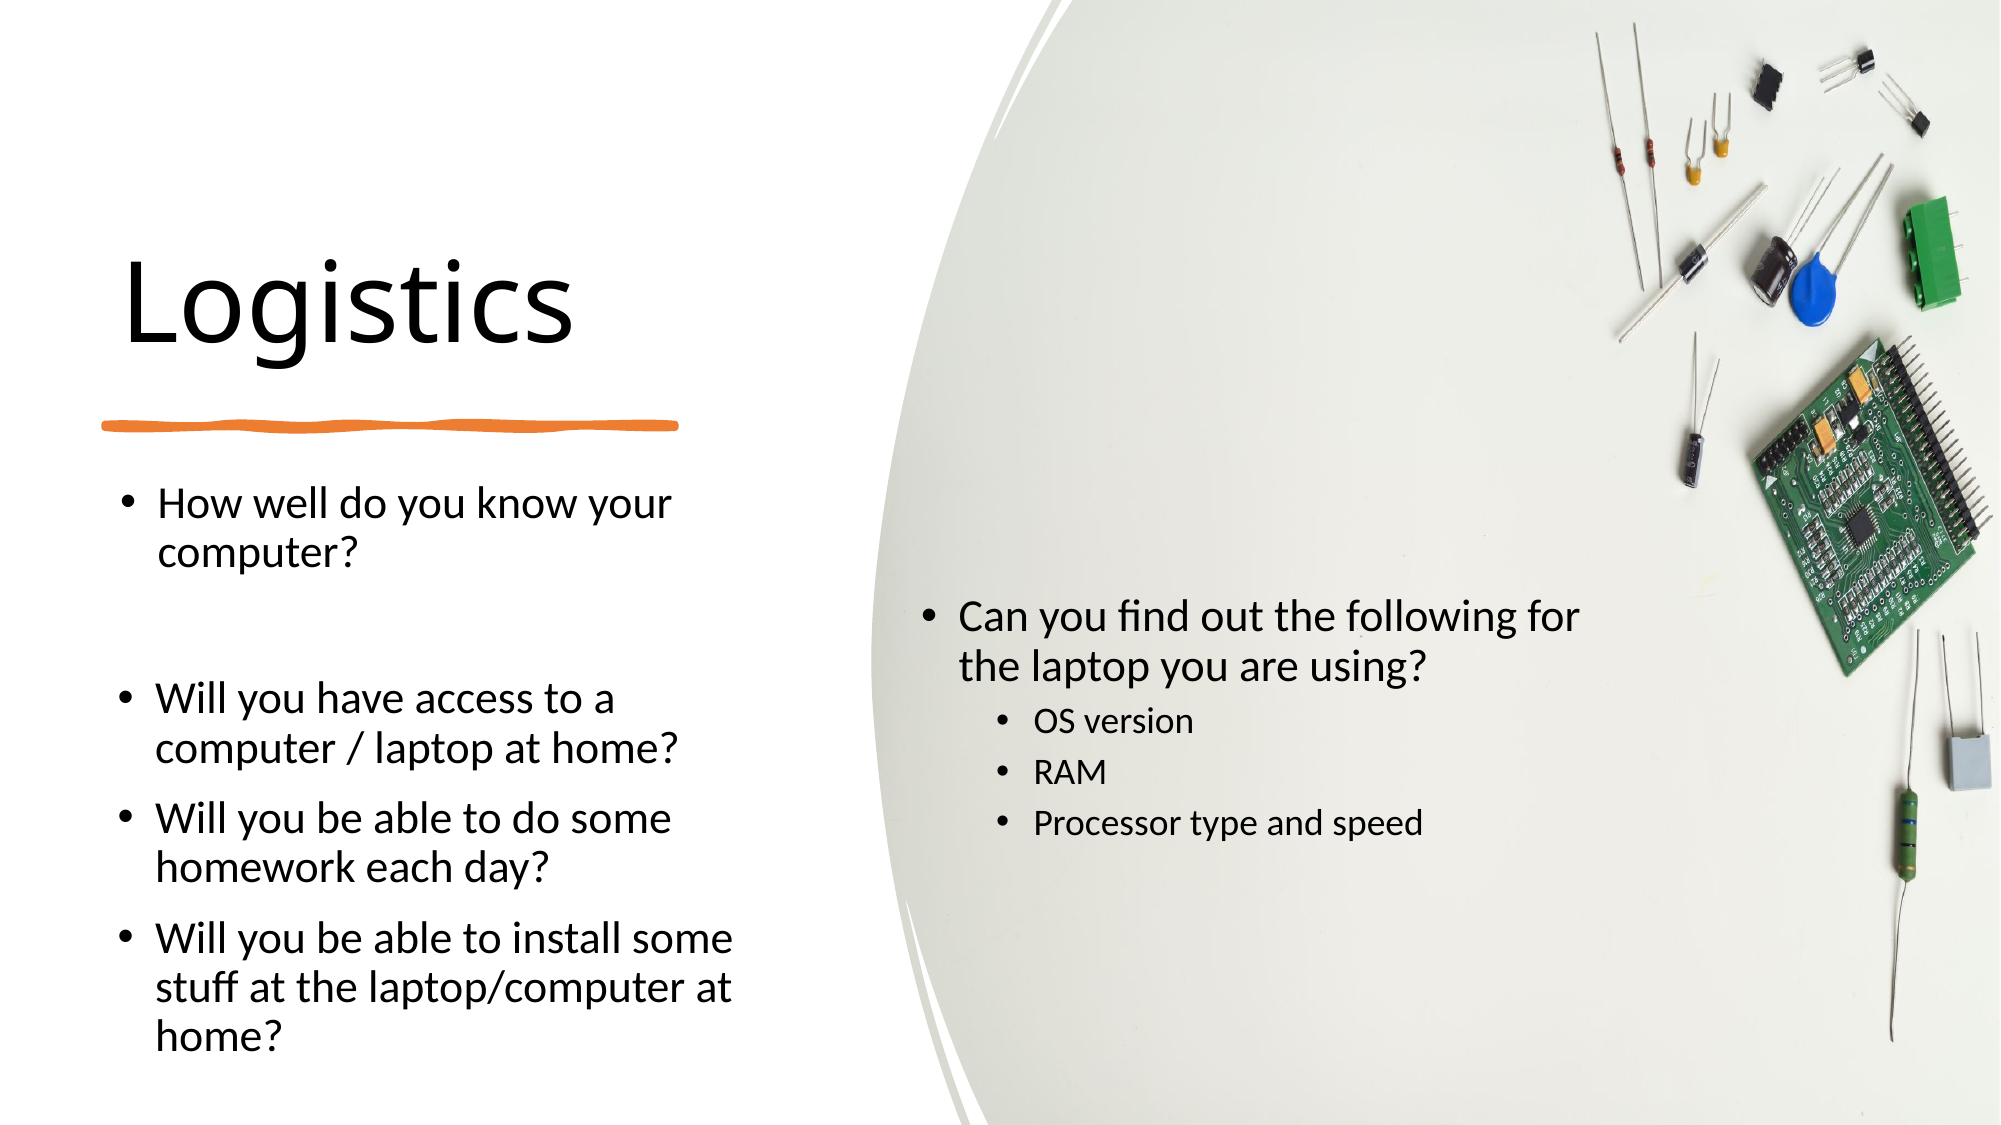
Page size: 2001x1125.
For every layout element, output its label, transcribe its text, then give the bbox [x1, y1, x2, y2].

text_box [0, 0, 871, 1125]
text_box [103, 421, 676, 431]
title Logistics [105, 53, 822, 375]
text_box Will you have access to a computer / laptop at home? Will you be able to do some homework each day? Will you be able to install some stuff at the laptop/computer at home? [102, 666, 799, 1072]
list How well do you know your computer? [105, 471, 802, 614]
picture [871, 0, 2000, 1125]
